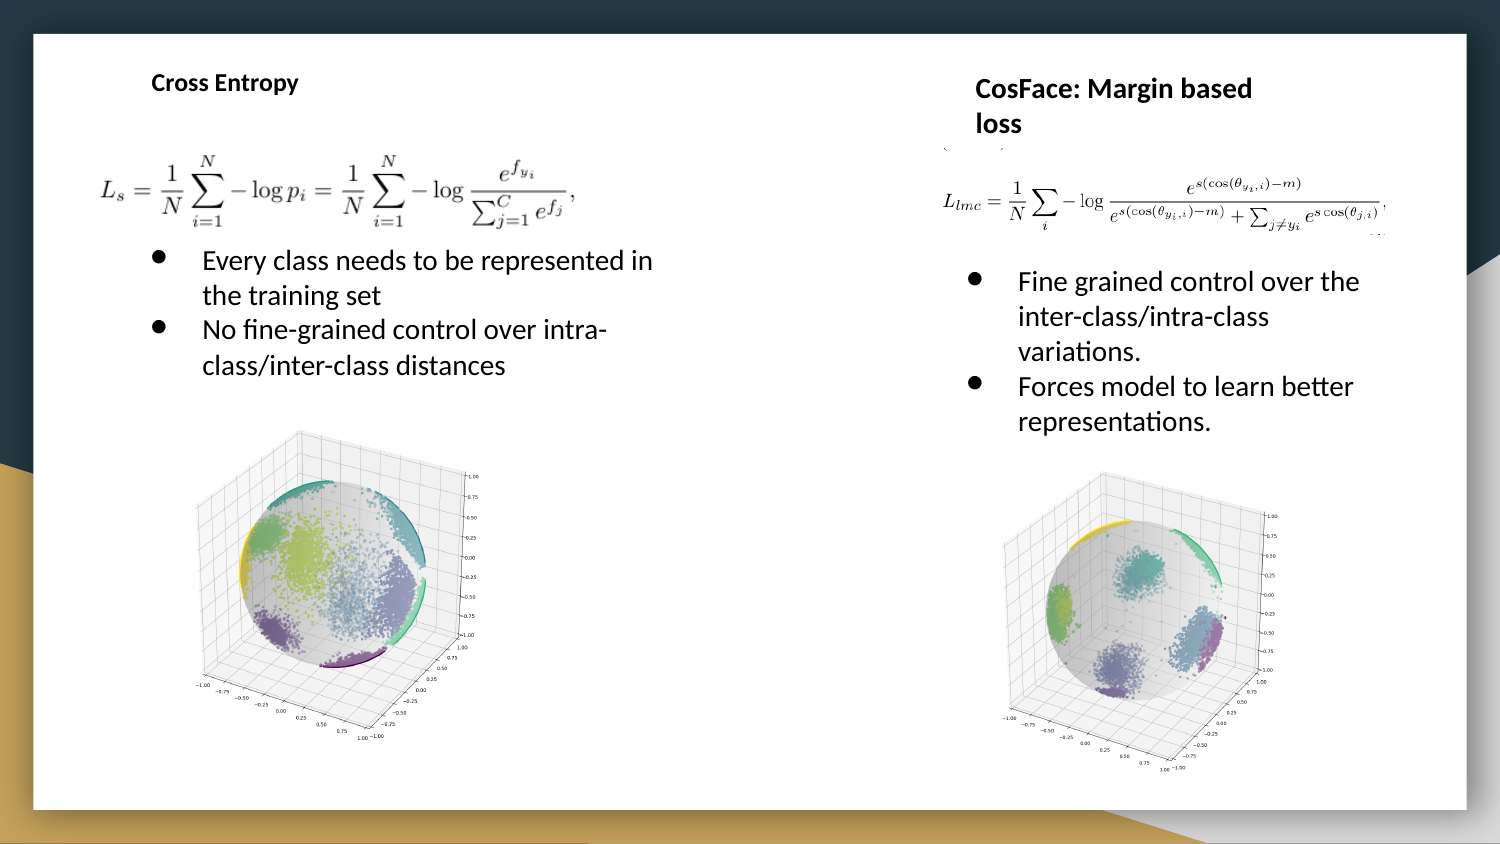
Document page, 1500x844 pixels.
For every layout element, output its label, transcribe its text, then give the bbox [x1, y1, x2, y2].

picture [151, 402, 504, 755]
picture [960, 444, 1302, 786]
picture [93, 140, 587, 243]
picture [930, 148, 1406, 235]
title Cross Entropy [136, 50, 362, 112]
text_box Fine grained control over the inter-class/intra-class variations. Forces model to learn better representations. [928, 247, 1408, 453]
text_box Every class needs to be represented in the training set No fine-grained control over intra-class/inter-class distances [112, 225, 670, 396]
text_box CosFace: Margin based loss [960, 54, 1282, 147]
